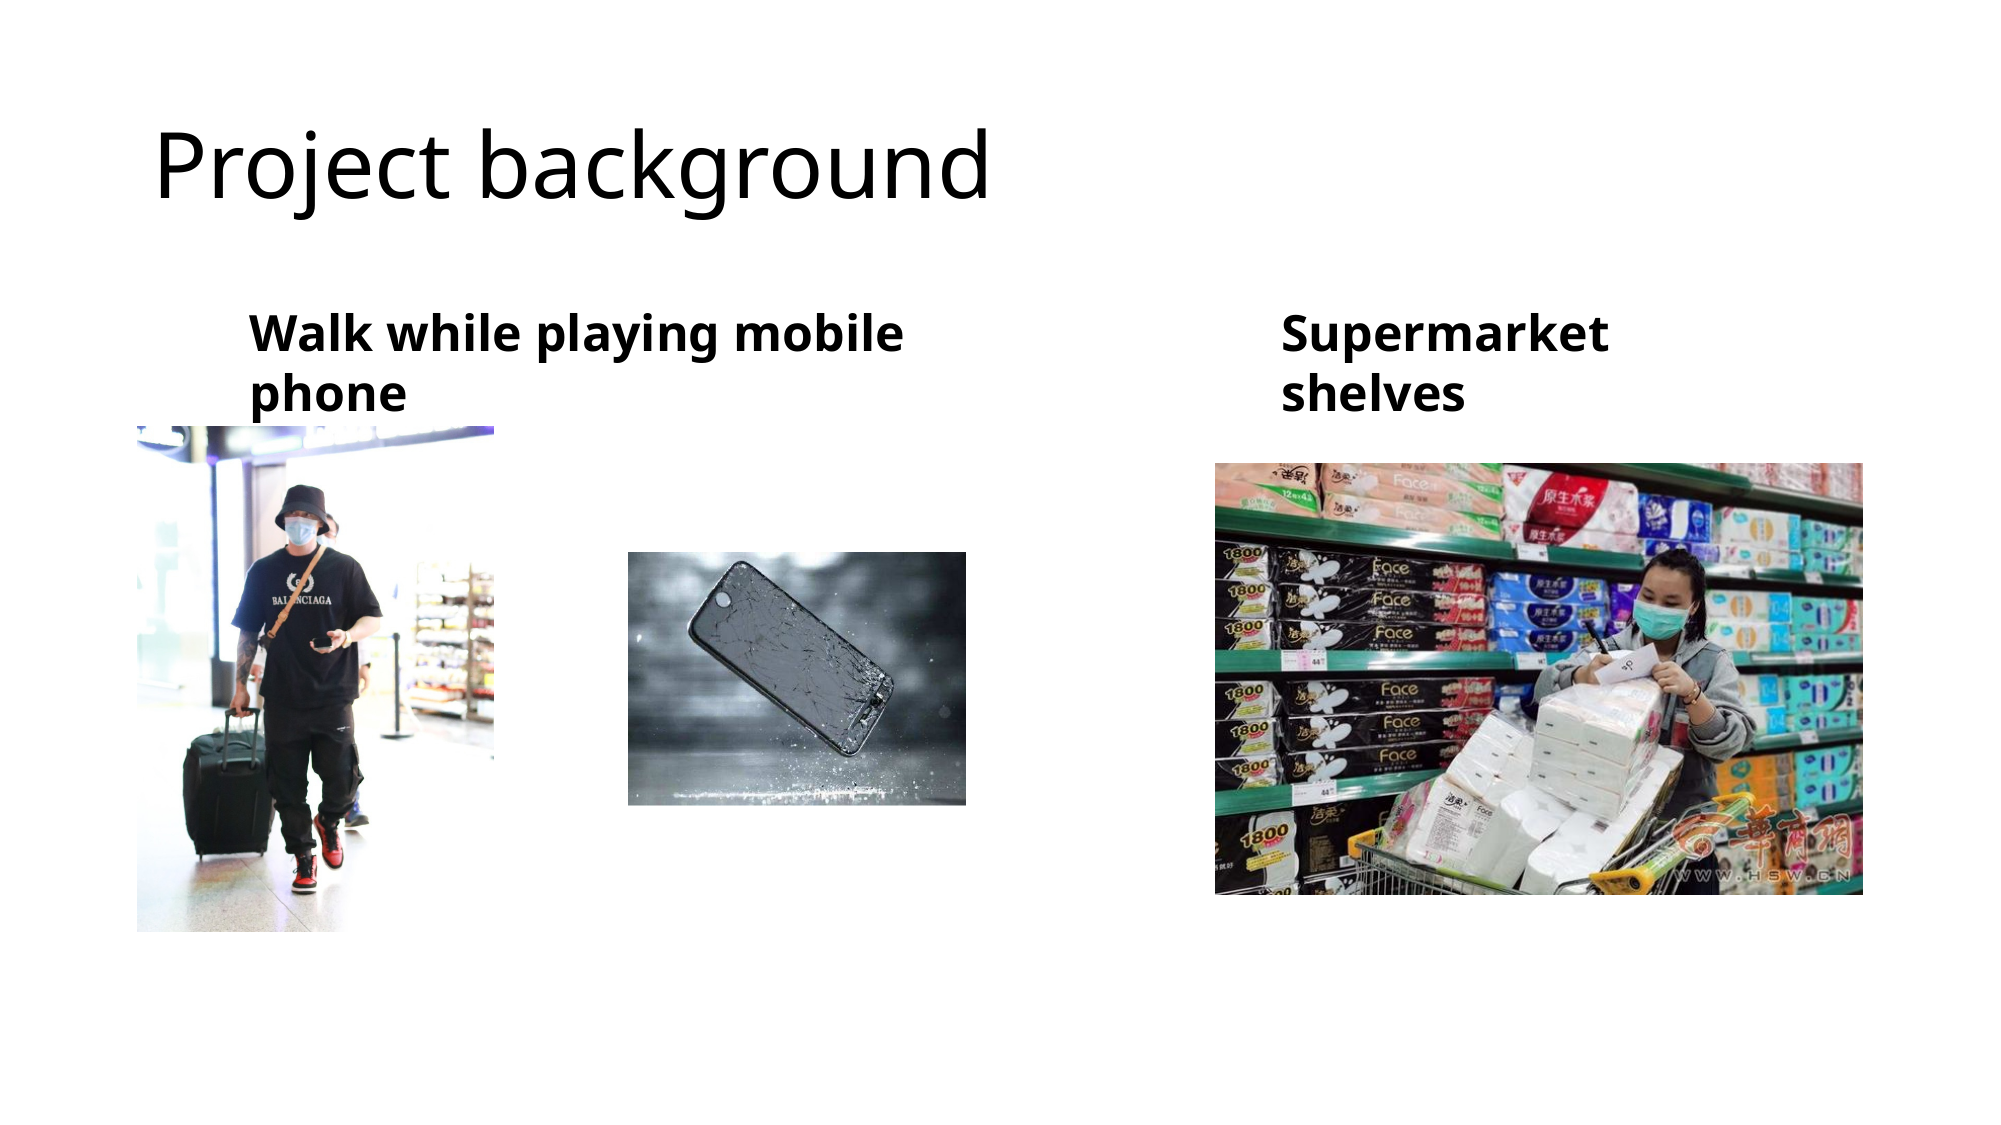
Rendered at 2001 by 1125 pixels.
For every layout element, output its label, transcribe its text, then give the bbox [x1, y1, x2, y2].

picture [137, 426, 494, 932]
title Project background [137, 59, 1863, 278]
text_box Walk while playing mobile phone [235, 294, 1080, 430]
text_box Supermarket shelves [1266, 294, 1812, 430]
picture [1215, 463, 1863, 895]
picture [628, 552, 966, 806]
